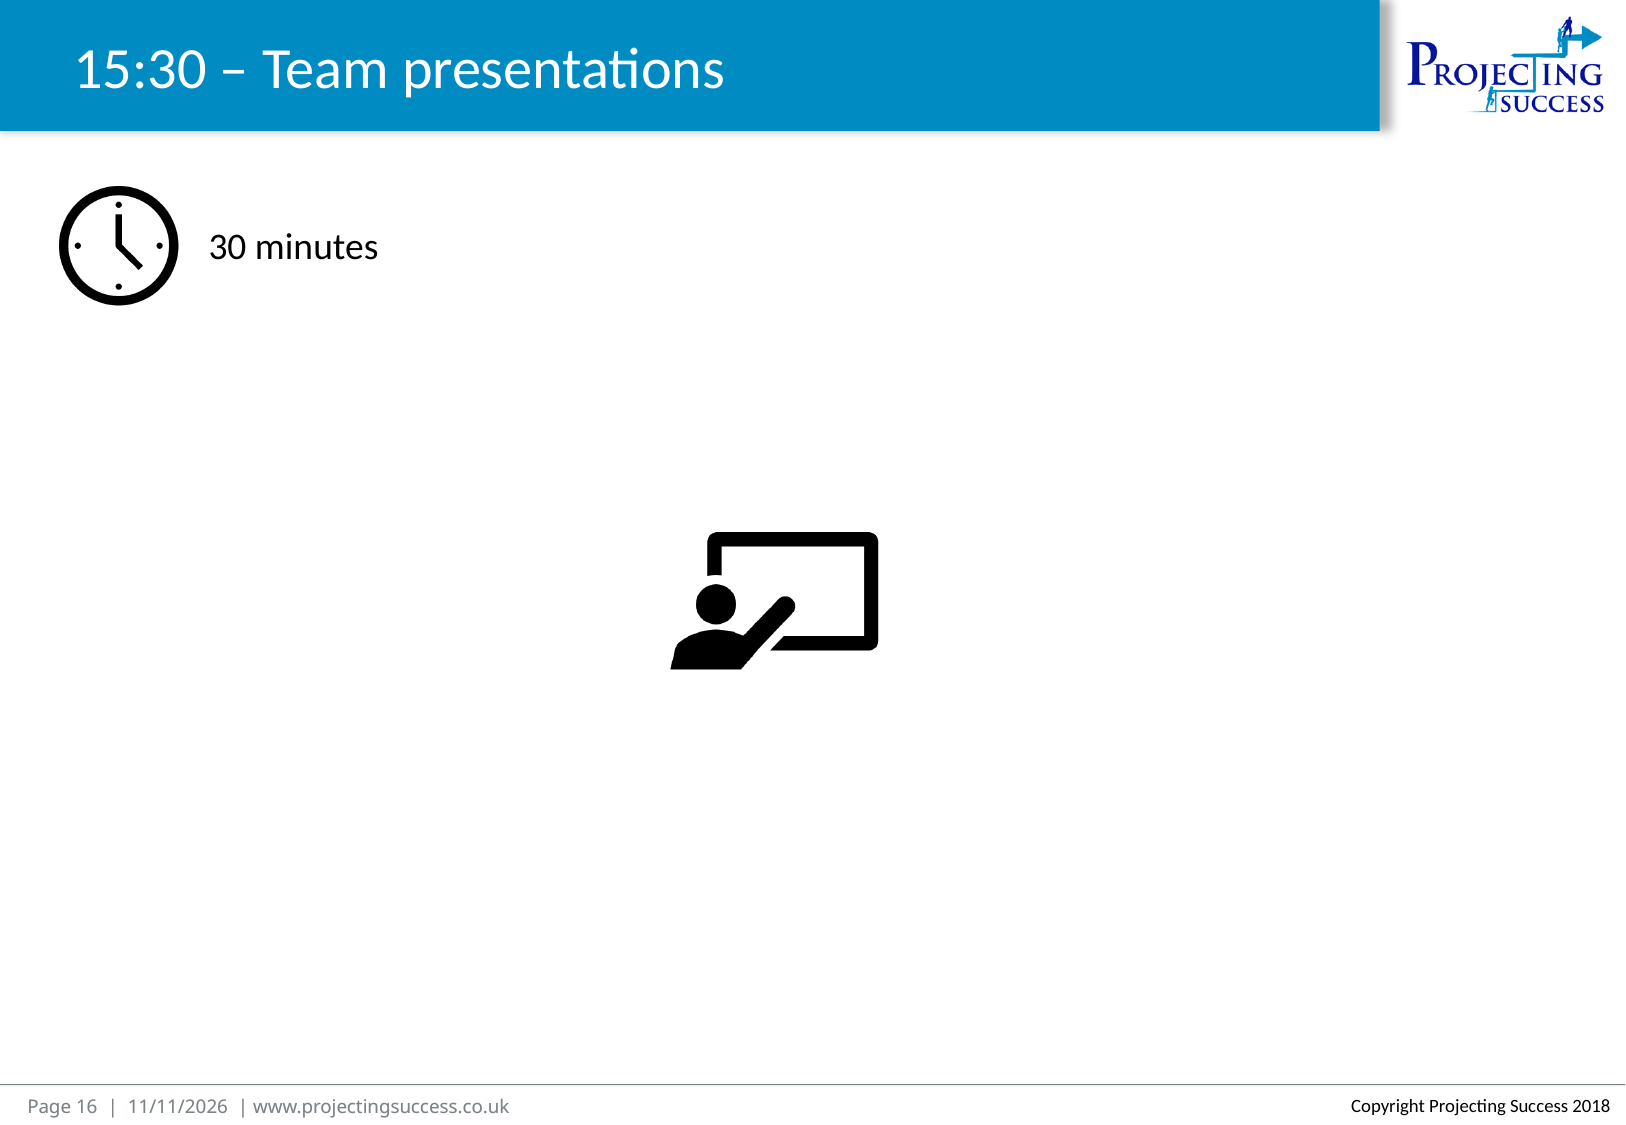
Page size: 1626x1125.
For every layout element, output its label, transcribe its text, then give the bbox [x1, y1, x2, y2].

text_box 30 minutes [194, 214, 441, 275]
picture [1400, 11, 1609, 119]
picture [43, 170, 194, 321]
picture [660, 487, 888, 714]
text_box 15:30 – Team presentations [0, 0, 1381, 132]
